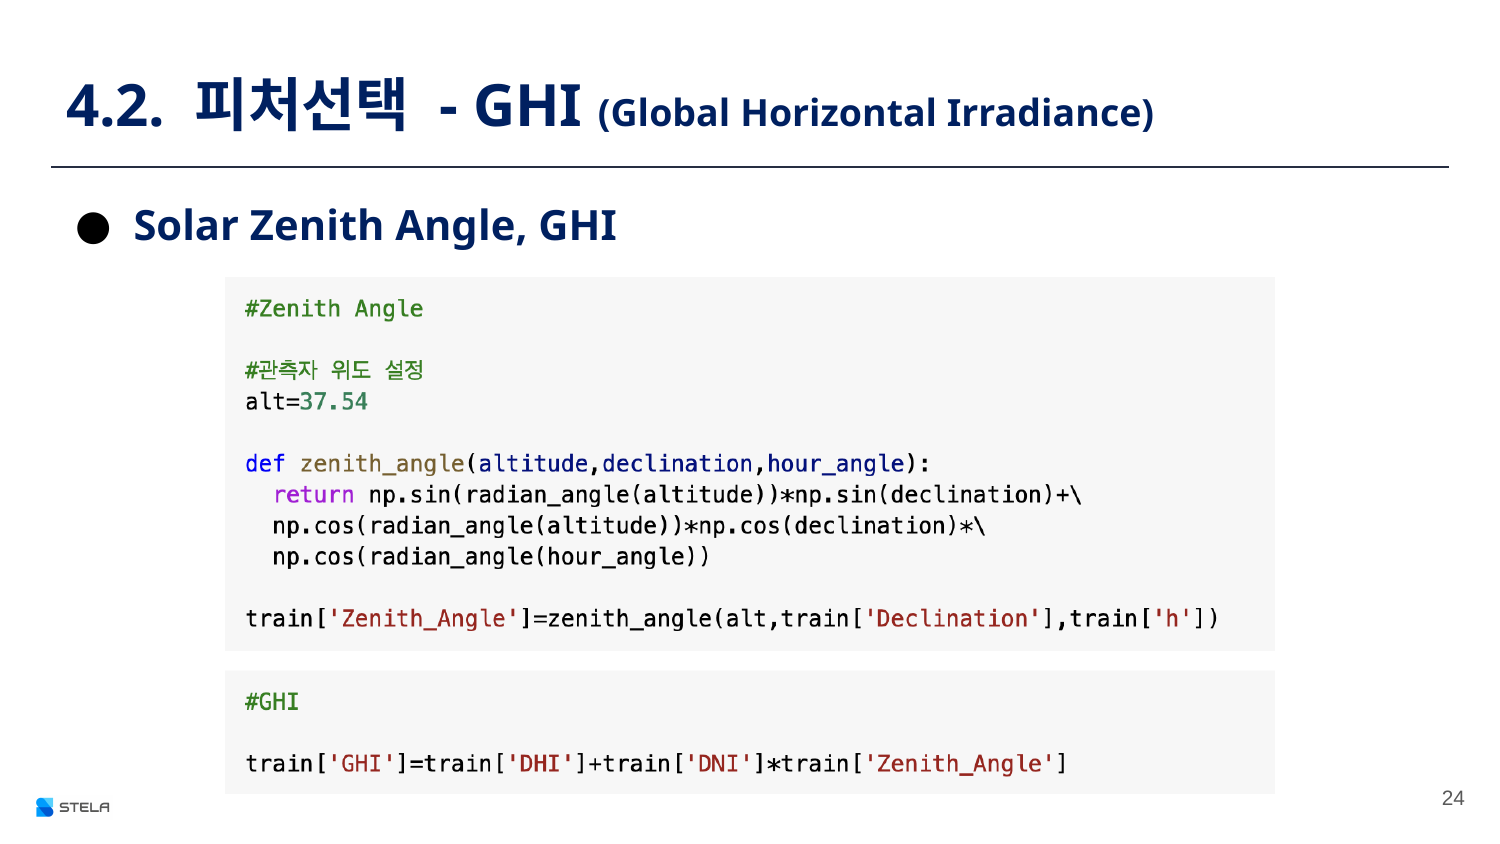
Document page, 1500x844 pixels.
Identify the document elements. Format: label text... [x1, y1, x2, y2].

title Solar Zenith Angle, GHI [43, 183, 1442, 278]
slide_number ‹#› [1389, 764, 1480, 830]
picture [32, 795, 113, 820]
title 4.2. 피처선택 - GHI (Global Horizontal Irradiance) [51, 53, 1449, 148]
picture [225, 277, 1275, 794]
